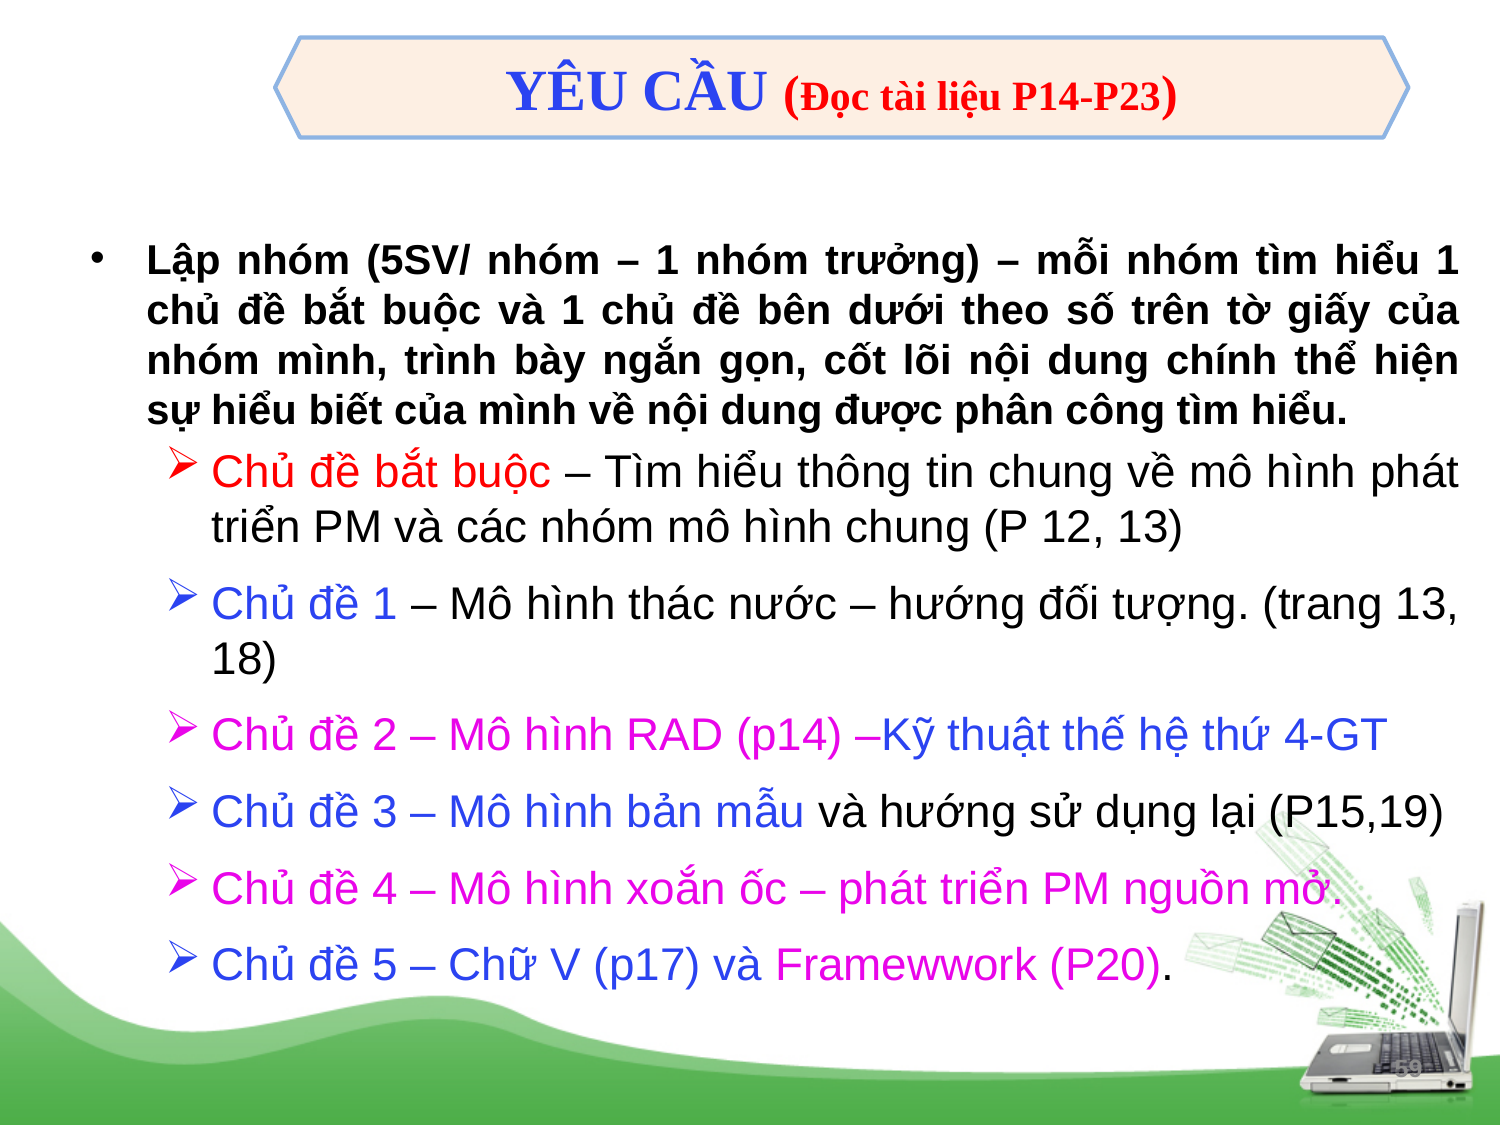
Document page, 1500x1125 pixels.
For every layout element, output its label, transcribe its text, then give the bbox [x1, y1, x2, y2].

list Lập nhóm (5SV/ nhóm – 1 nhóm trưởng) – mỗi nhóm tìm hiểu 1 chủ đề bắt buộc và 1 chủ đề bên dưới theo số trên tờ giấy của nhóm mình, trình bày ngắn gọn, cốt lõi nội dung chính thể hiện sự hiểu biết của mình về nội dung được phân công tìm hiểu. Chủ đề bắt buộc – Tìm hiểu thông tin chung về mô hình phát triển PM và các nhóm mô hình chung (P 12, 13) Chủ đề 1 – Mô hình thác nước – hướng đối tượng. (trang 13, 18) Chủ đề 2 – Mô hình RAD (p14) –Kỹ thuật thế hệ thứ 4-GT Chủ đề 3 – Mô hình bản mẫu và hướng sử dụng lại (P15,19) Chủ đề 4 – Mô hình xoắn ốc – phát triển PM nguồn mở. Chủ đề 5 – Chữ V (p17) và Framewwork (P20). [75, 224, 1475, 1088]
slide_number 59 [1087, 1088, 1438, 1098]
picture [0, 0, 1500, 1125]
text_box YÊU CẦU (Đọc tài liệu P14-P23) [273, 35, 1411, 140]
